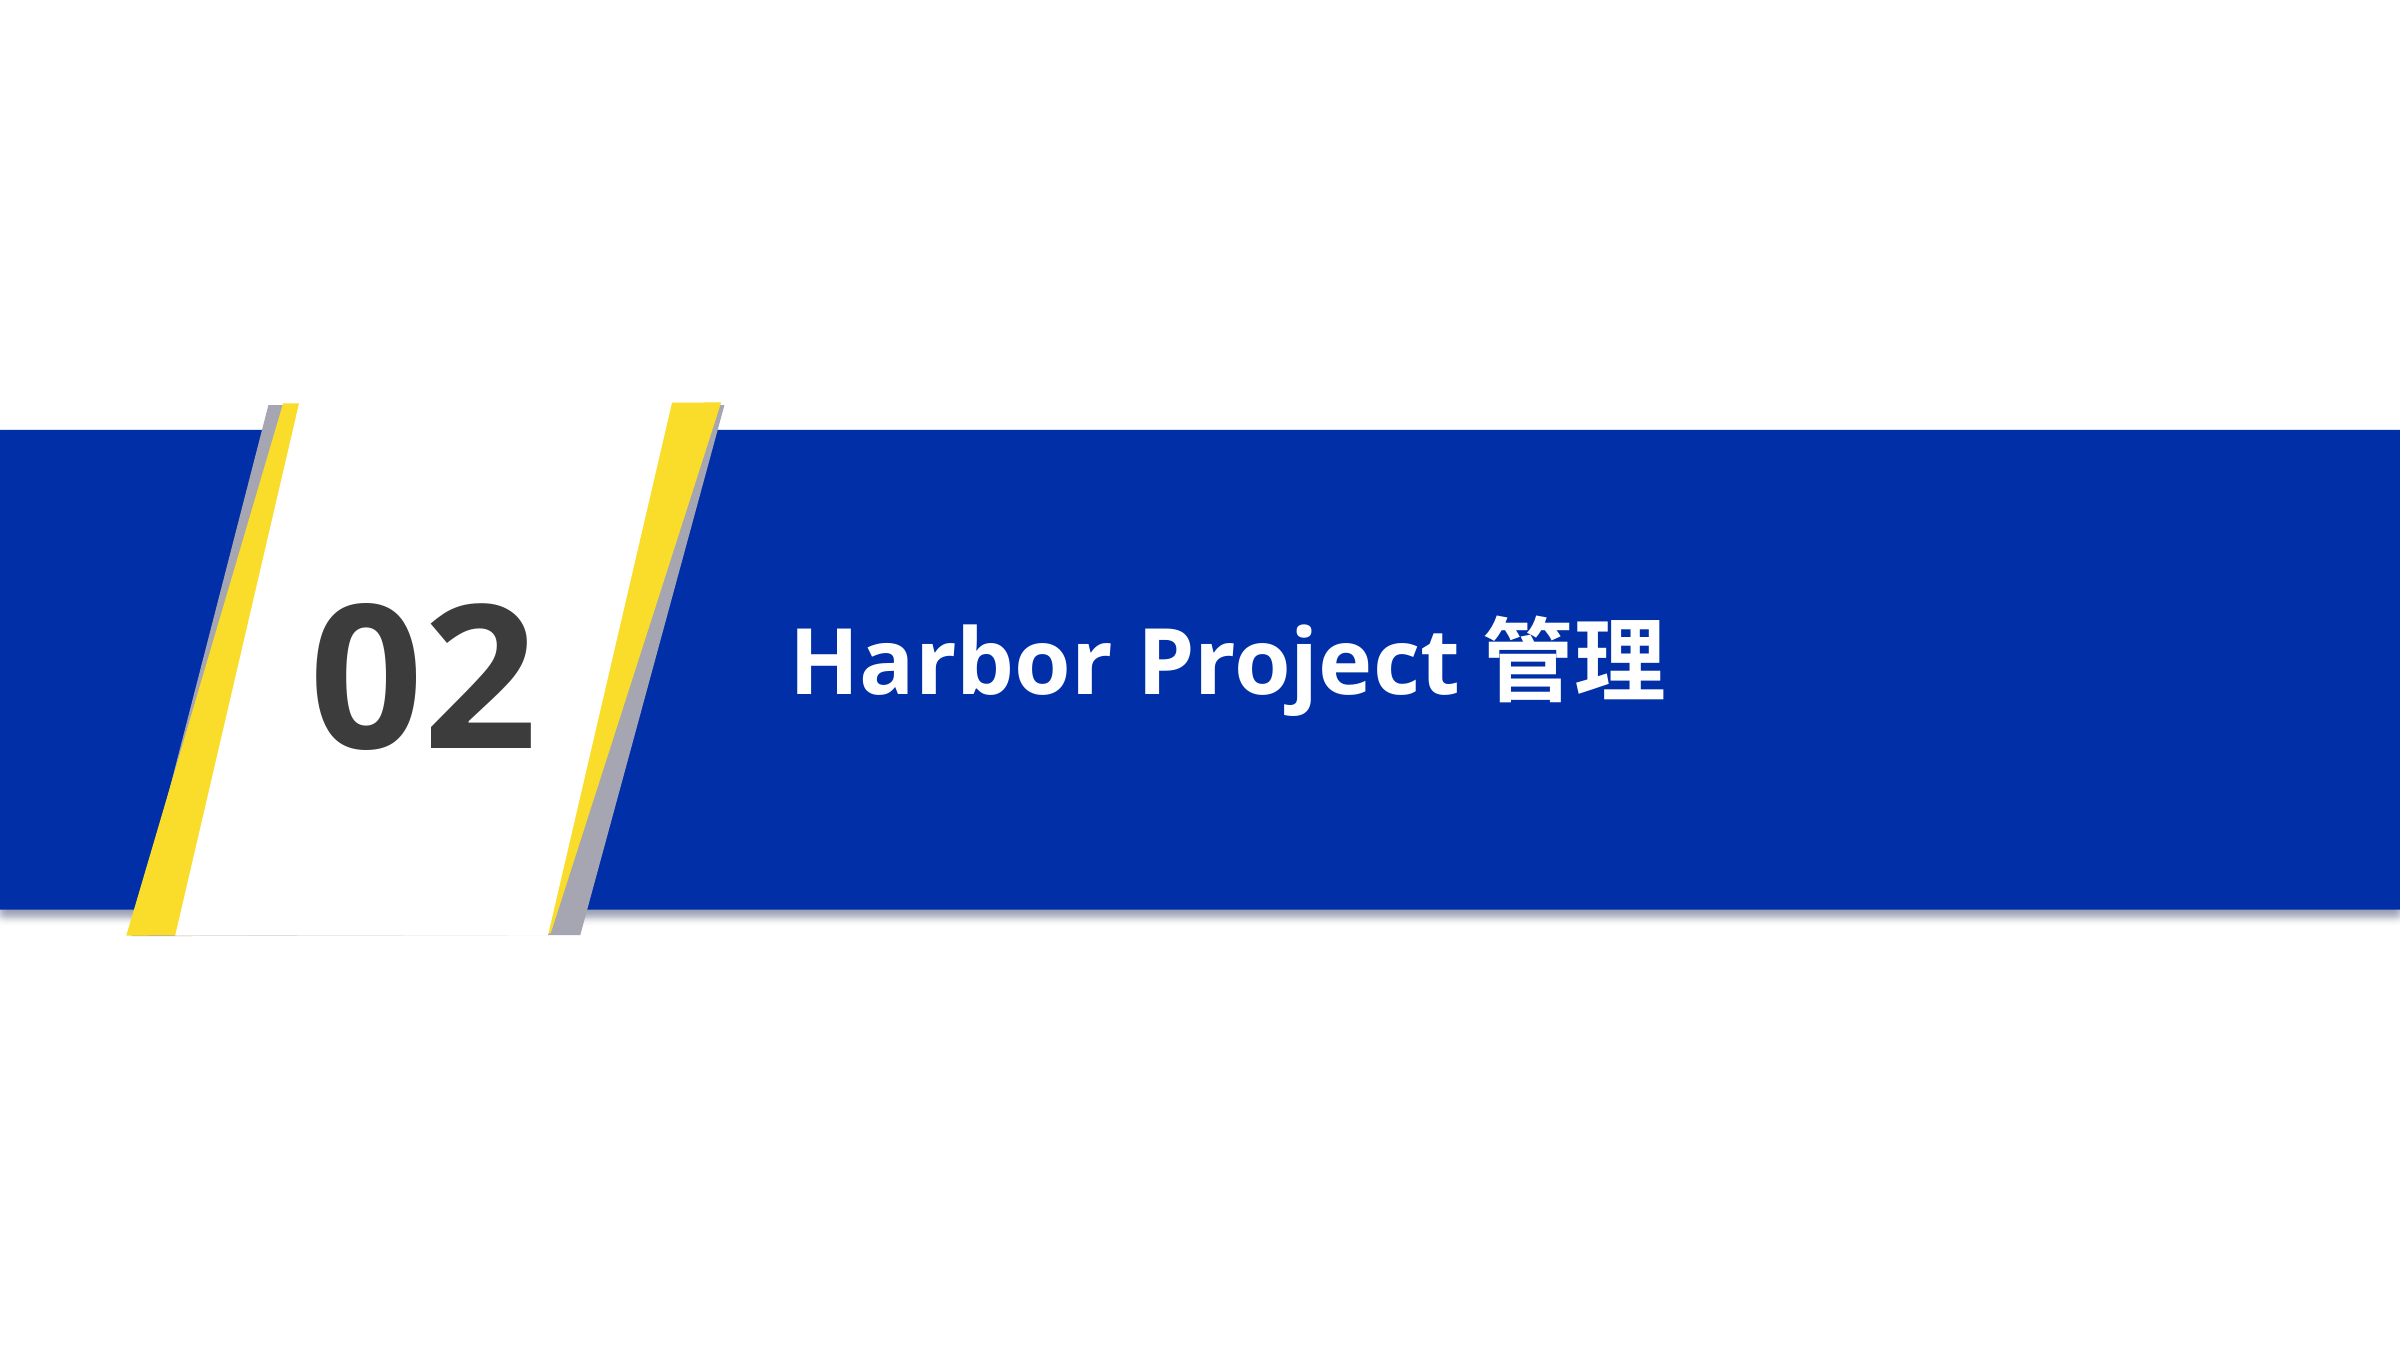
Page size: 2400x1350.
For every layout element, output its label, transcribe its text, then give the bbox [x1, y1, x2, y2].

text_box 02 [175, 401, 673, 936]
title Harbor Project管理 [774, 592, 2268, 722]
